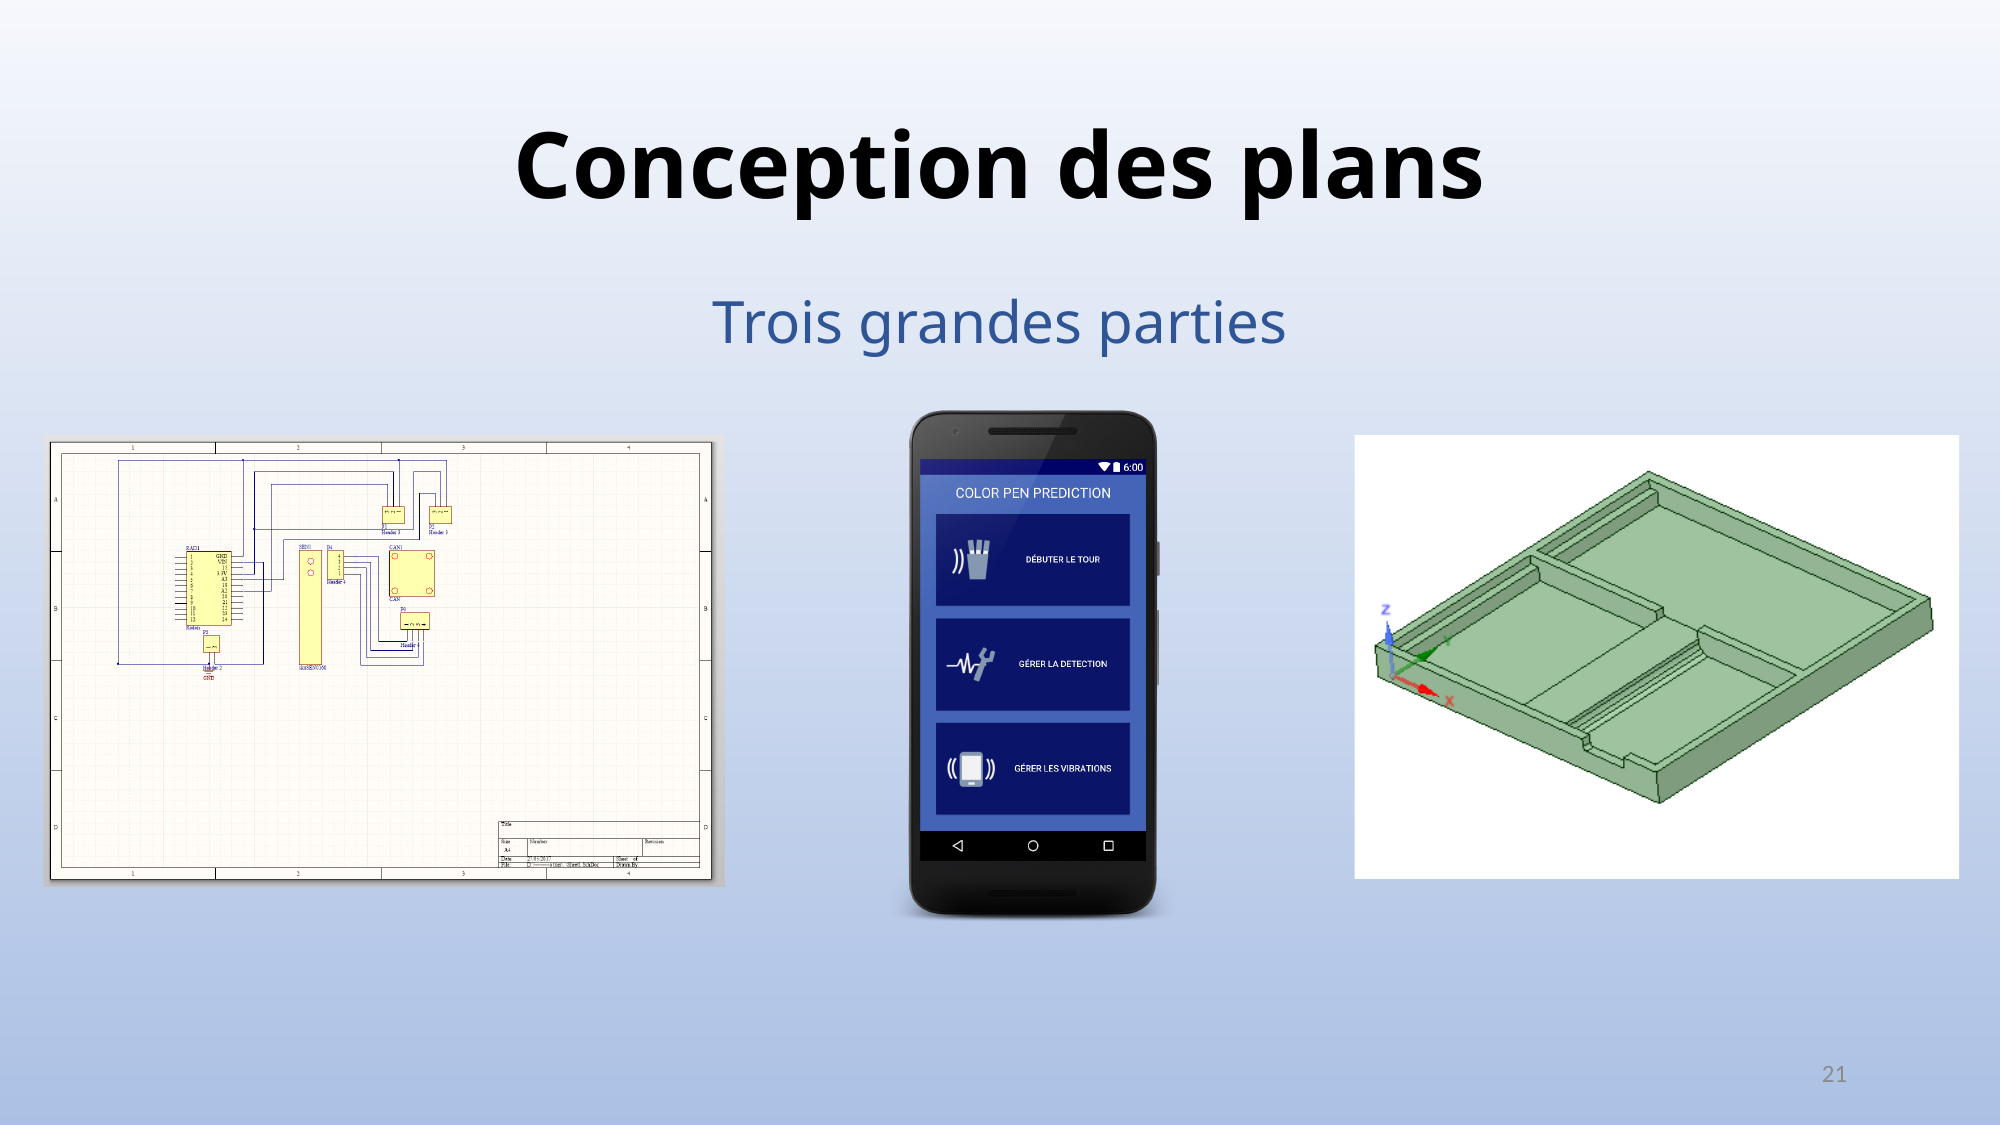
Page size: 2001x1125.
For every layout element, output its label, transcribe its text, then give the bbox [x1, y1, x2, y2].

title Conception des plans [137, 59, 1863, 278]
slide_number 21 [1412, 1042, 1863, 1103]
picture [43, 435, 725, 887]
picture [889, 410, 1176, 922]
text_box Trois grandes parties [390, 277, 1610, 363]
picture [1354, 435, 1960, 879]
